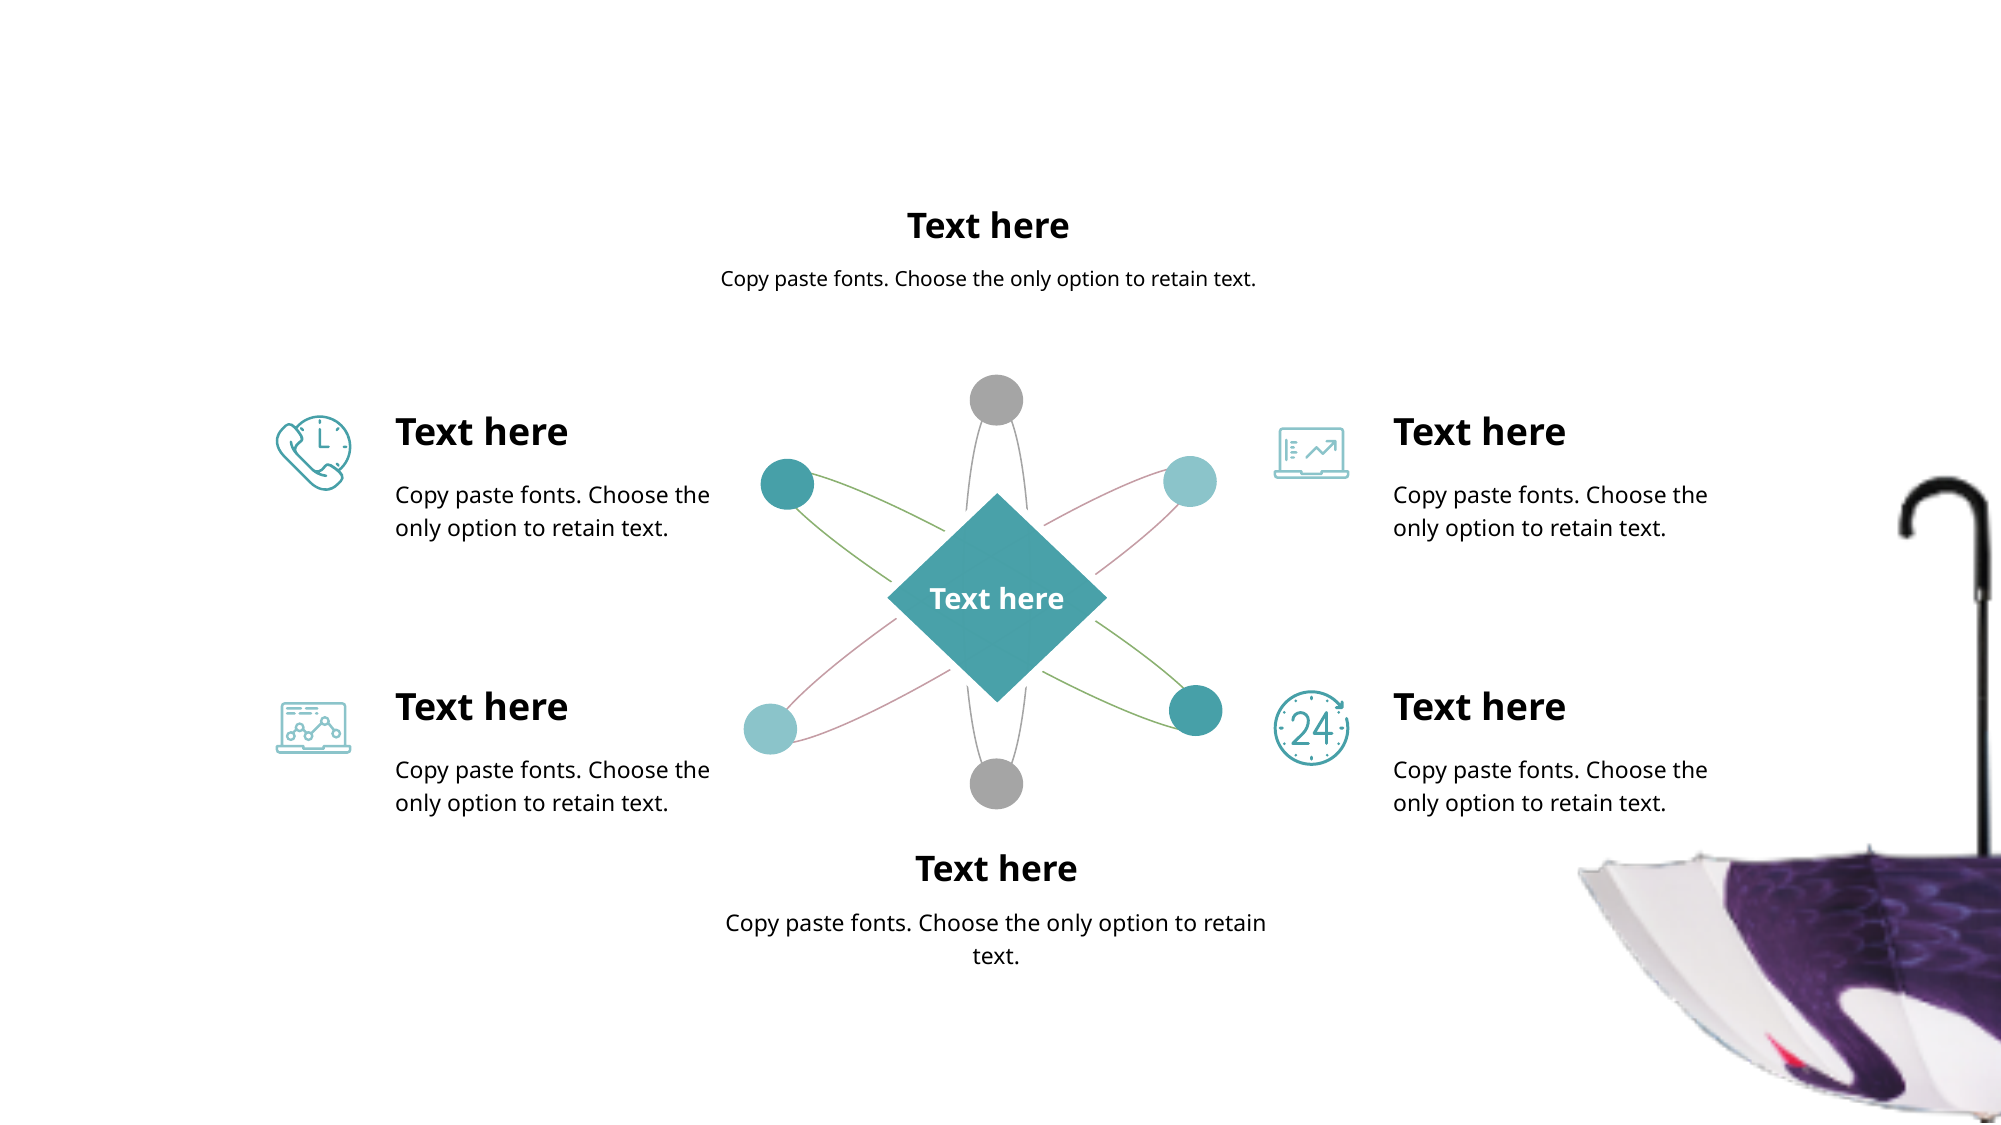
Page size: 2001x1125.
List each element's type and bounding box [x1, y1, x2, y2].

text_box [275, 195, 1725, 996]
picture [1459, 402, 2001, 1123]
